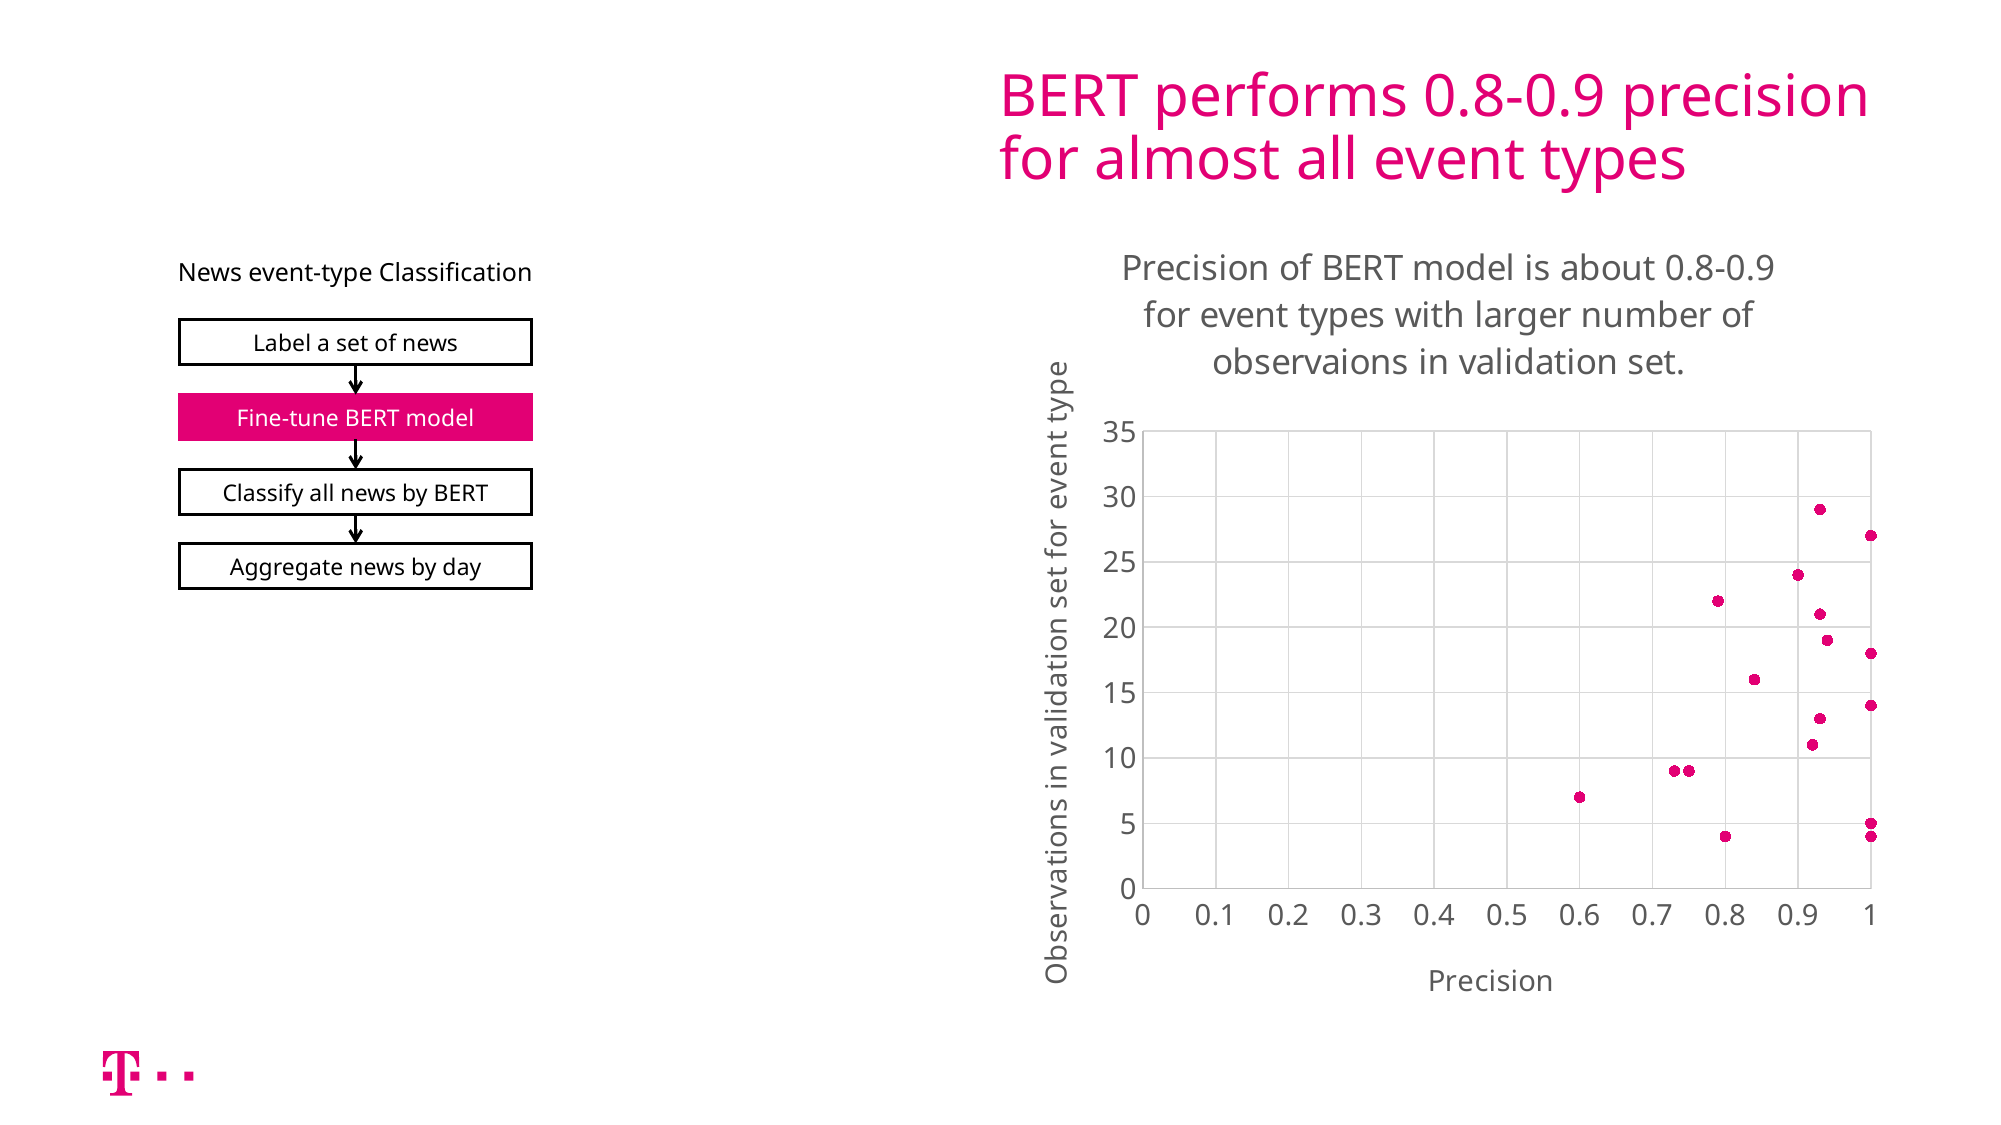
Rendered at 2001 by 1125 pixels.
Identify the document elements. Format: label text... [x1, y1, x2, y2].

text_box Aggregate news by day [179, 542, 533, 589]
chart [999, 208, 1898, 1035]
text_box Label a set of news [179, 319, 533, 366]
text_box Classify all news by BERT [179, 468, 533, 515]
text_box Fine-tune BERT model [179, 394, 533, 440]
text_box News event-type Classification [152, 247, 560, 294]
title BERT performs 0.8-0.9 precision for almost all event types [999, 66, 1898, 185]
